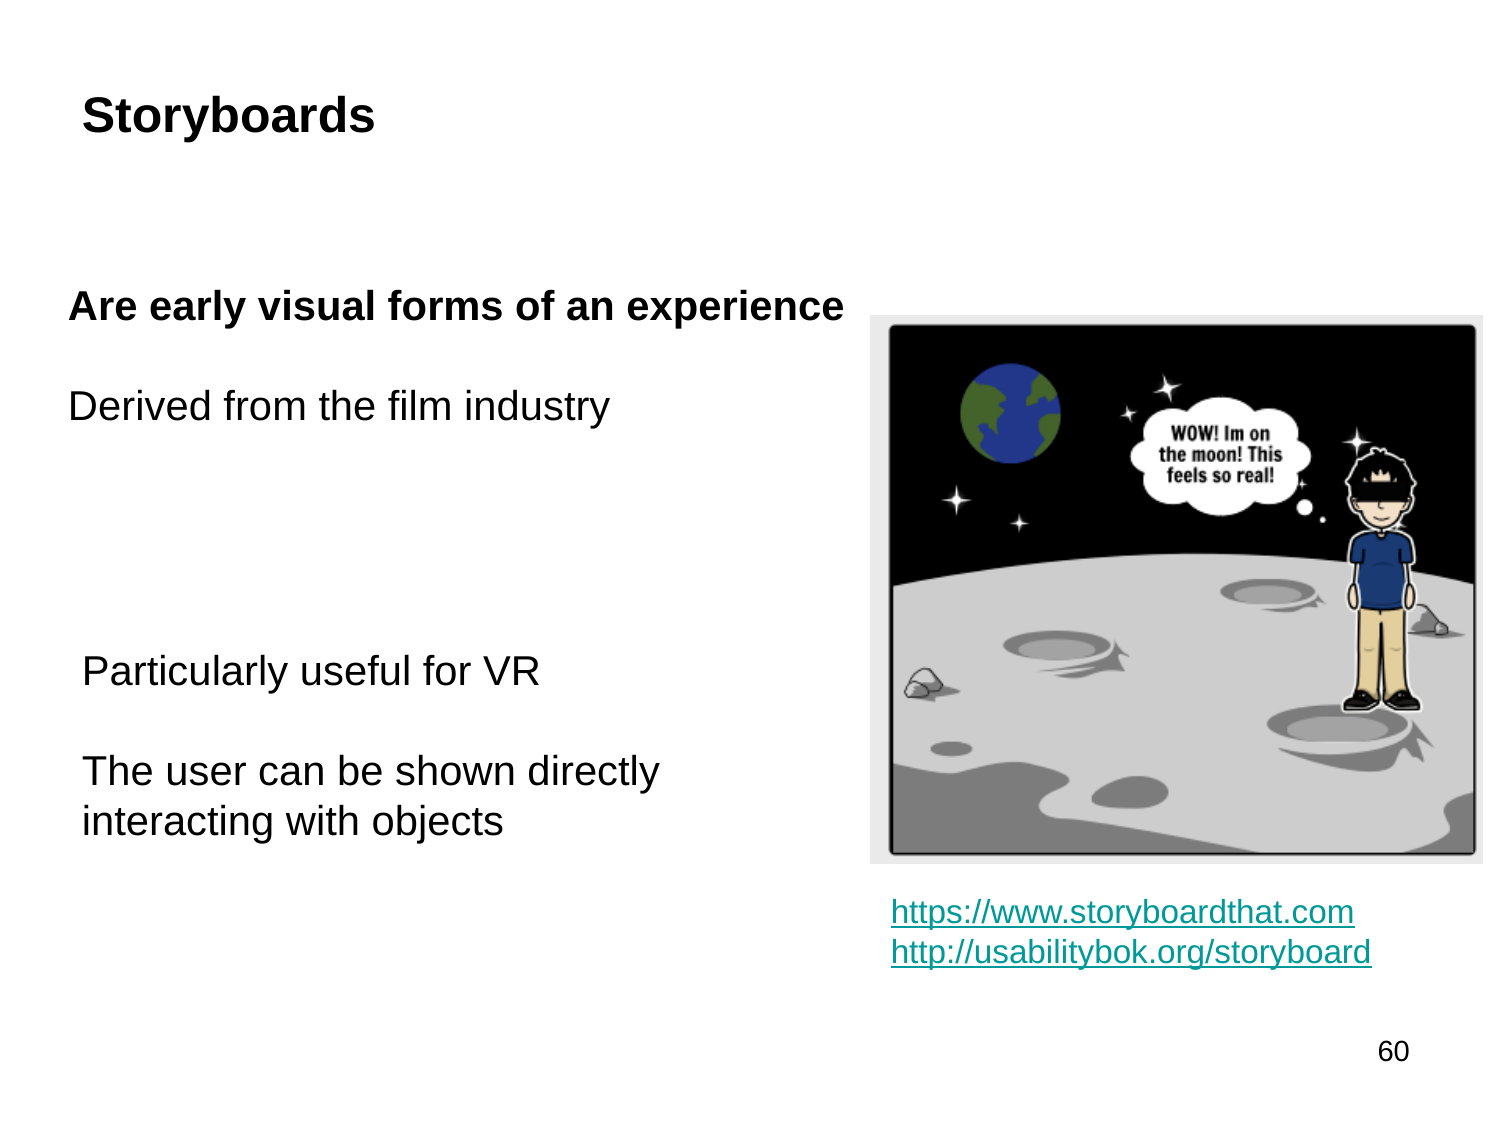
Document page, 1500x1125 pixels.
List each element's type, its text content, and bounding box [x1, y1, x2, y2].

text_box Storyboards [67, 19, 1418, 207]
text_box Are early visual forms of an experience Derived from the film industry [53, 271, 949, 997]
slide_number 60 [1074, 1024, 1425, 1103]
text_box https://www.storyboardthat.com http://usabilitybok.org/storyboard [876, 883, 1500, 1023]
picture [869, 315, 1483, 865]
text_box Particularly useful for VR The user can be shown directly interacting with objects [67, 636, 687, 851]
